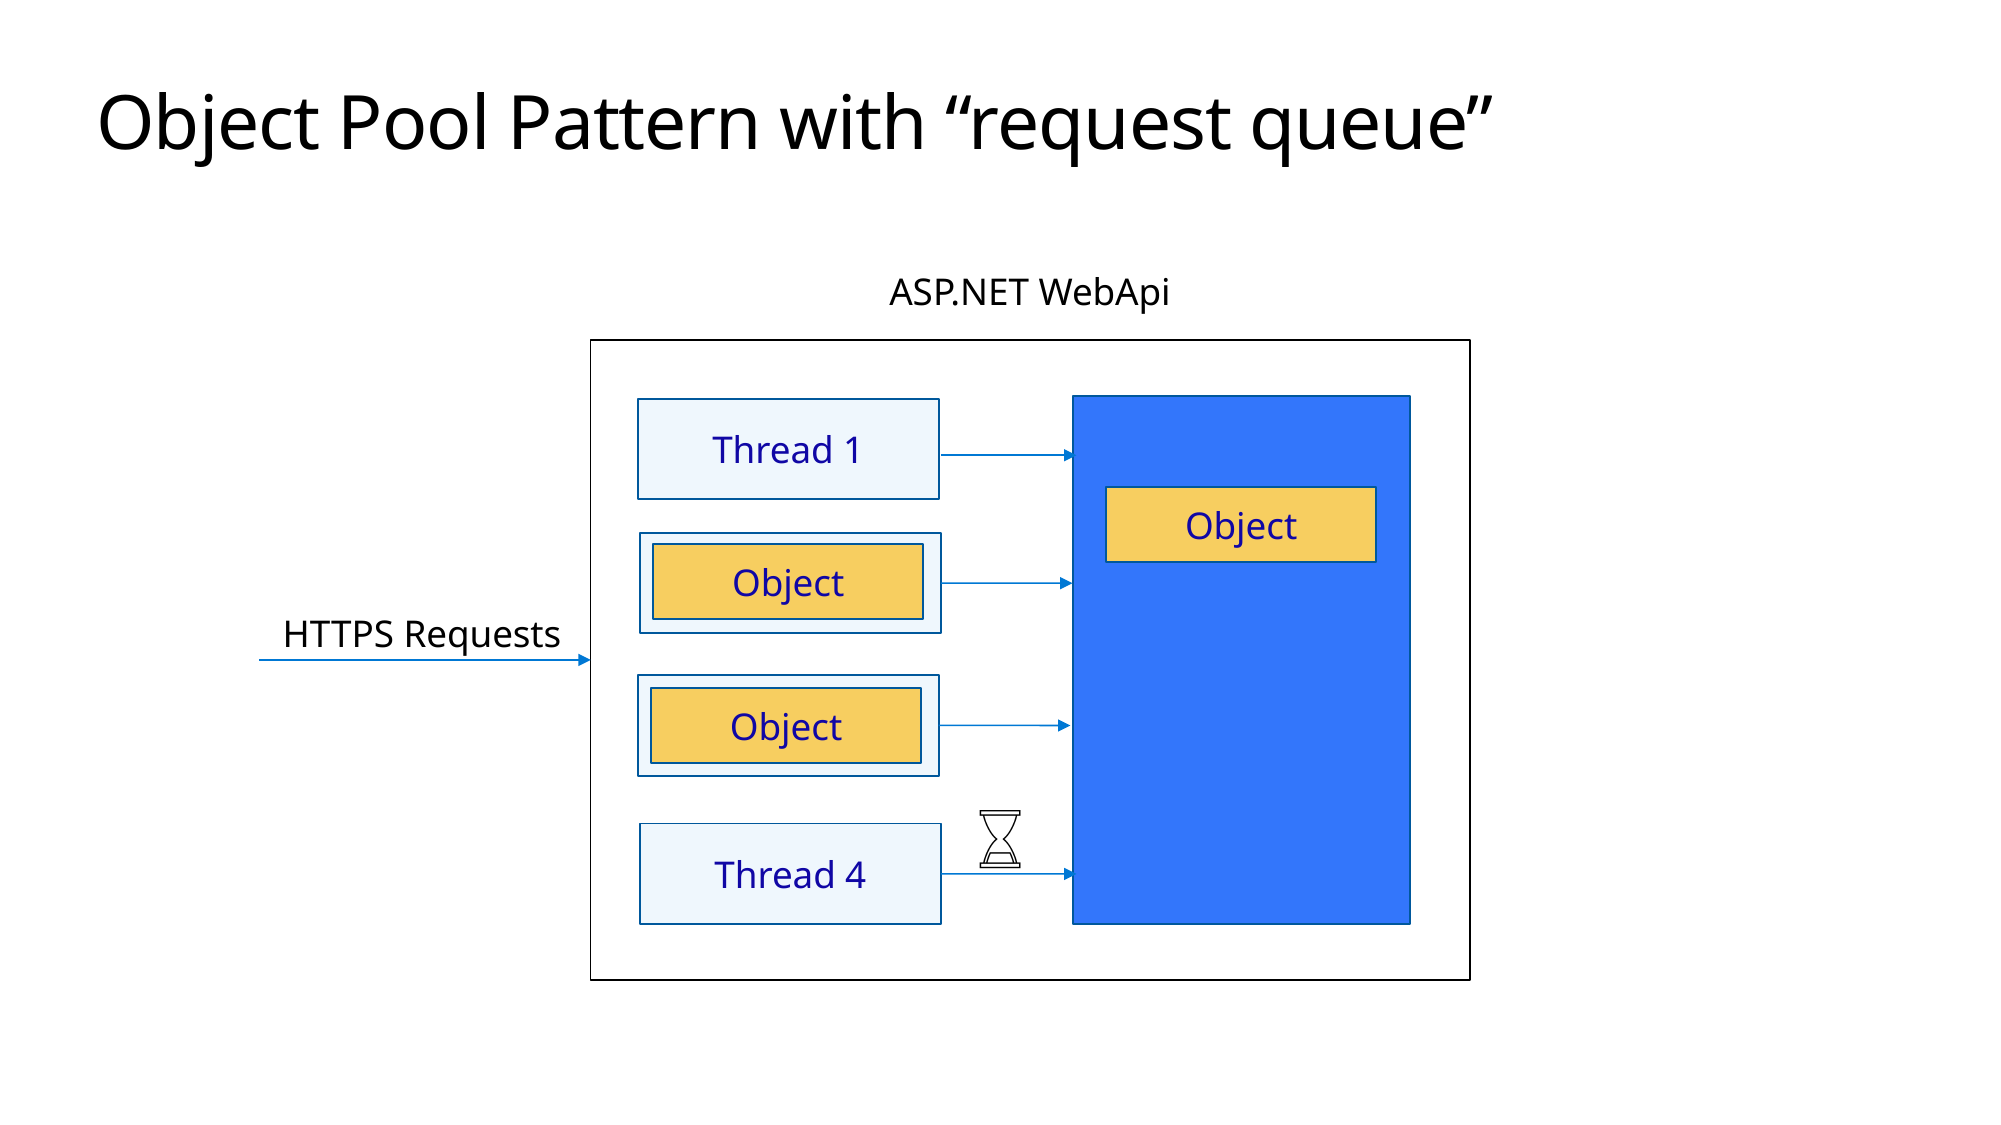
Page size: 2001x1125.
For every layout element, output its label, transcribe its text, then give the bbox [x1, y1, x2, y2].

text_box Object [652, 543, 924, 620]
text_box Thread 2 [639, 532, 942, 634]
text_box Thread 3 [637, 674, 940, 777]
text_box HTTPS Requests [267, 603, 577, 659]
text_box Thread 4 [639, 823, 942, 925]
text_box Object [1105, 486, 1377, 563]
picture [965, 804, 1035, 875]
text_box Object [650, 687, 922, 764]
text_box [1072, 395, 1411, 925]
text_box Thread 1 [637, 398, 940, 500]
text_box [590, 339, 1471, 981]
text_box ASP.NET WebApi [874, 261, 1186, 321]
title Object Pool Pattern with “request queue” [96, 75, 1904, 166]
